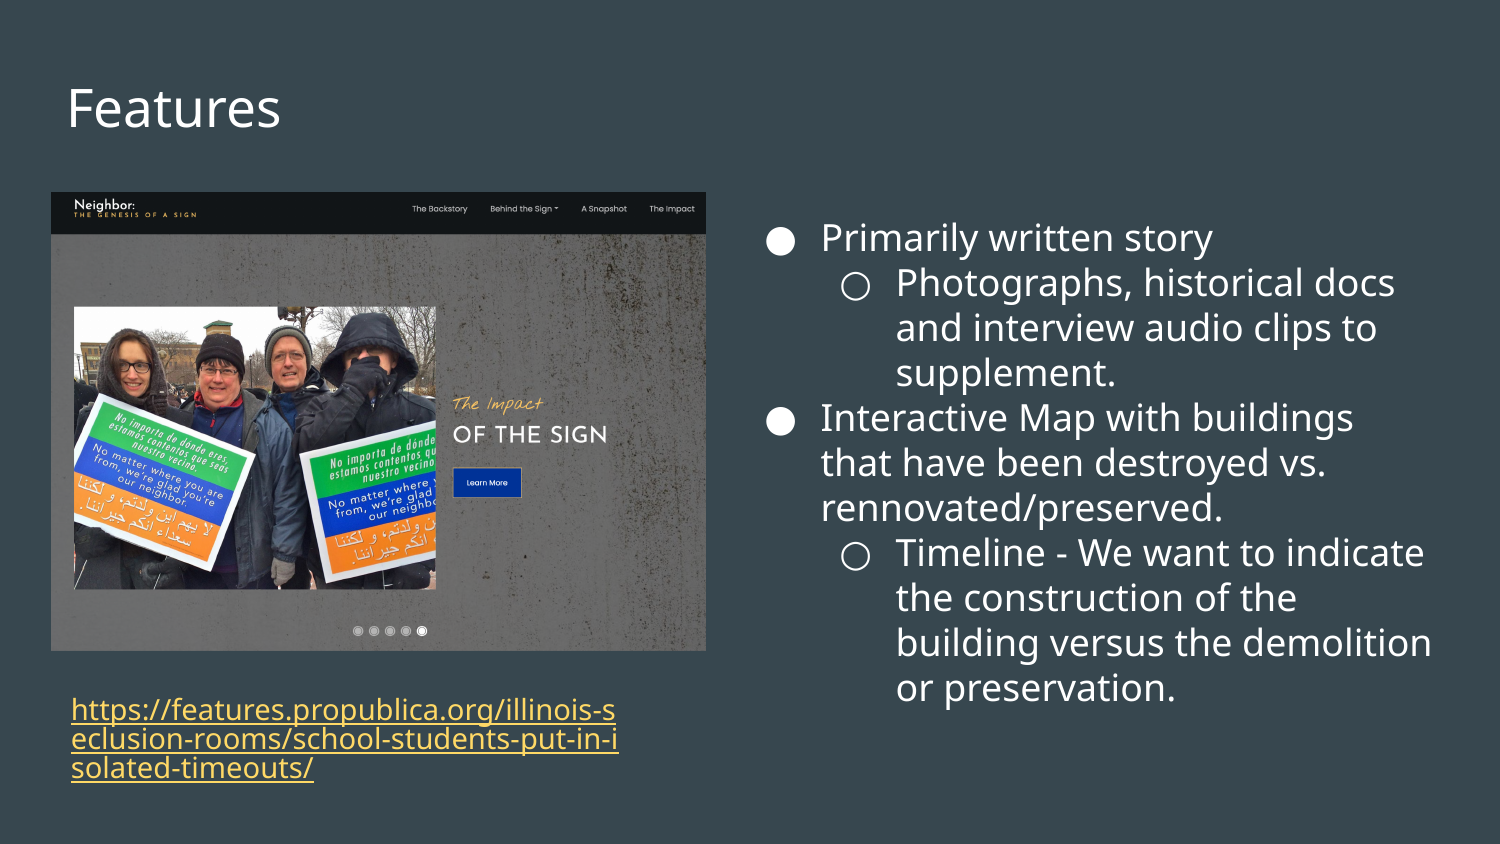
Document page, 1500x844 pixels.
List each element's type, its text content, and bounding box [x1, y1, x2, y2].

picture [50, 192, 706, 652]
title Features [51, 59, 1449, 154]
text_box https://features.propublica.org/illinois-seclusion-rooms/school-students-put-in-isolated-timeouts/ [55, 676, 647, 781]
text_box Primarily written story Photographs, historical docs and interview audio clips to supplement. Interactive Map with buildings that have been destroyed vs. rennovated/preserved. Timeline - We want to indicate the construction of the building versus the demolition or preservation. [730, 164, 1449, 724]
